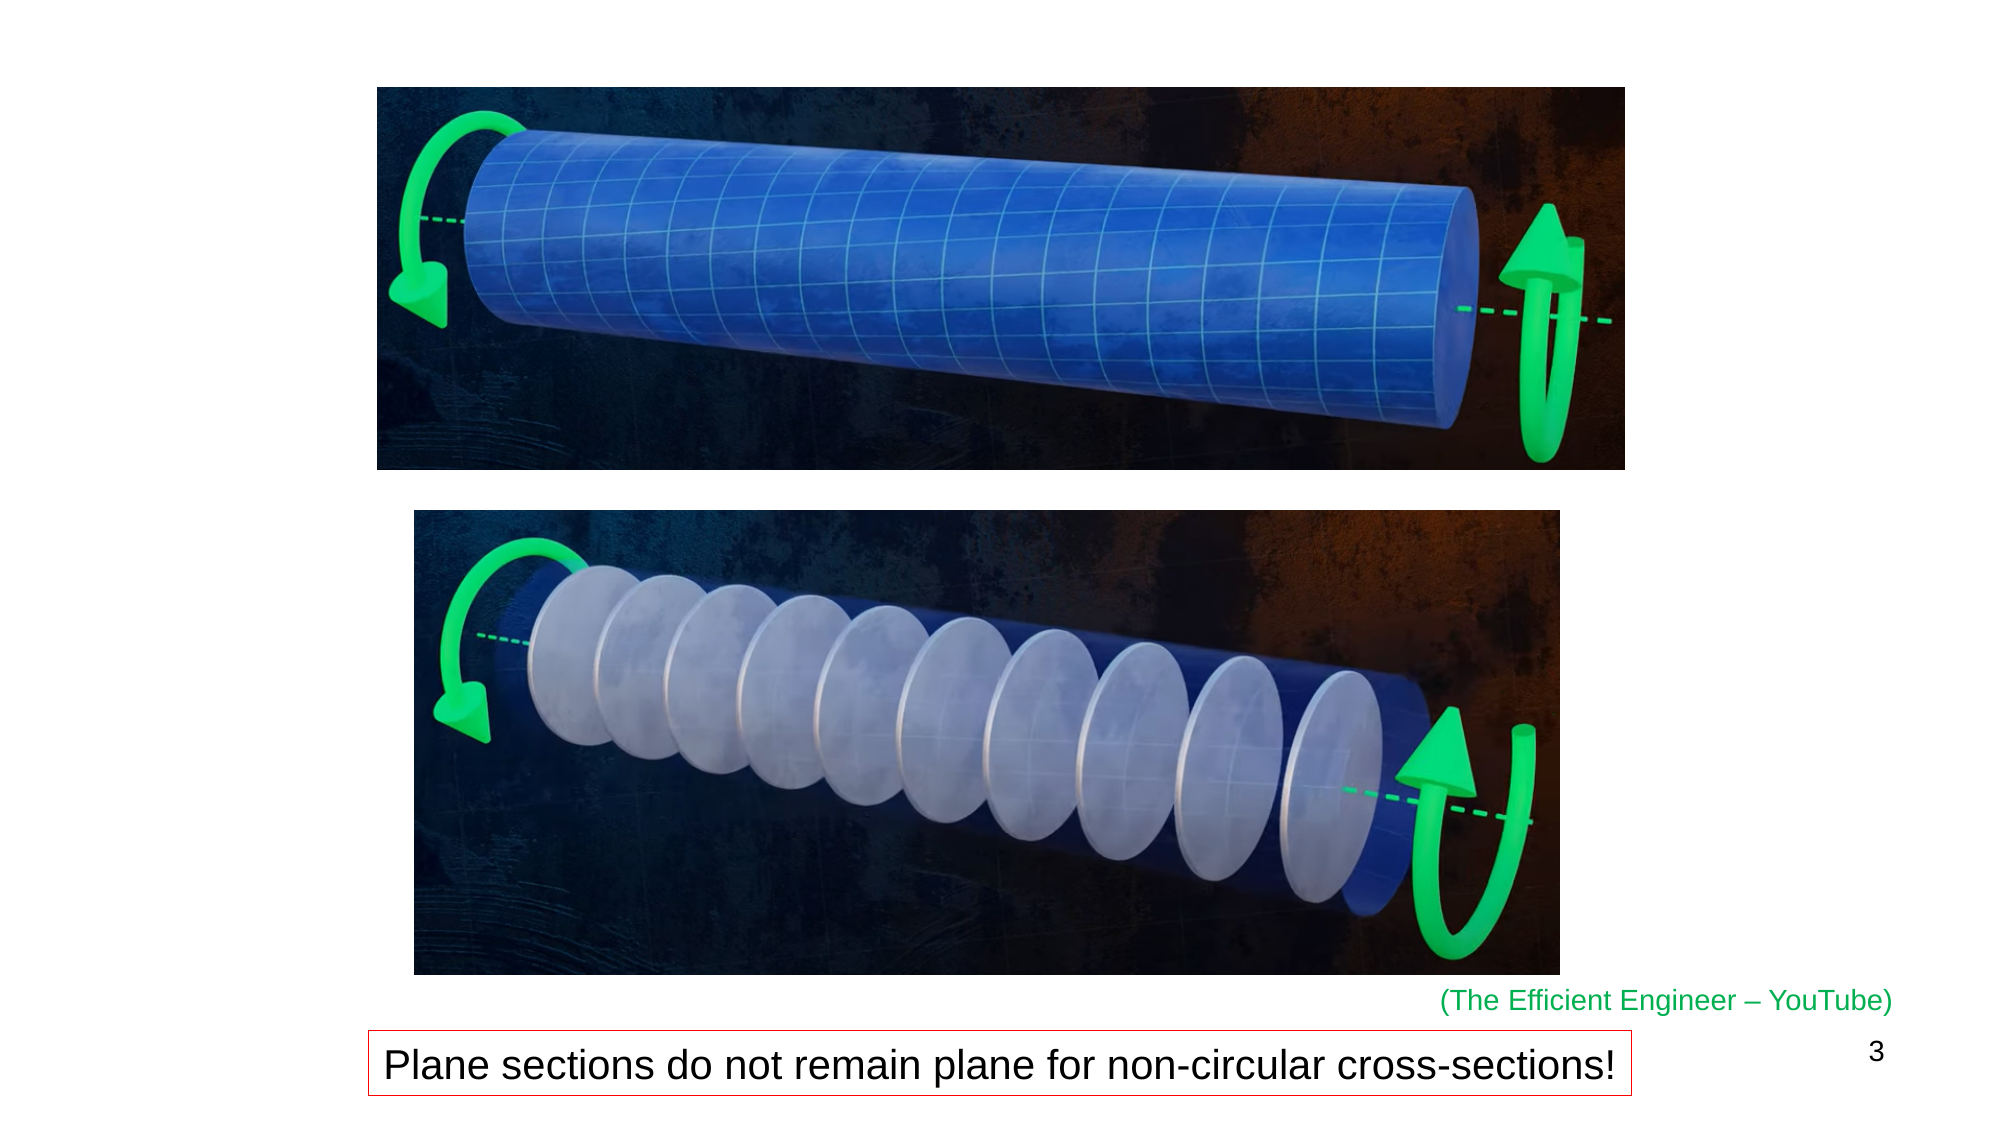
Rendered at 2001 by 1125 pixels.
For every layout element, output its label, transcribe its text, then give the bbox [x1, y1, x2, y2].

picture [376, 87, 1626, 470]
text_box (The Efficient Engineer – YouTube) [1422, 974, 1911, 1024]
picture [414, 510, 1560, 975]
text_box Plane sections do not remain plane for non-circular cross-sections! [368, 1030, 1632, 1096]
slide_number 3 [1433, 1024, 1901, 1103]
